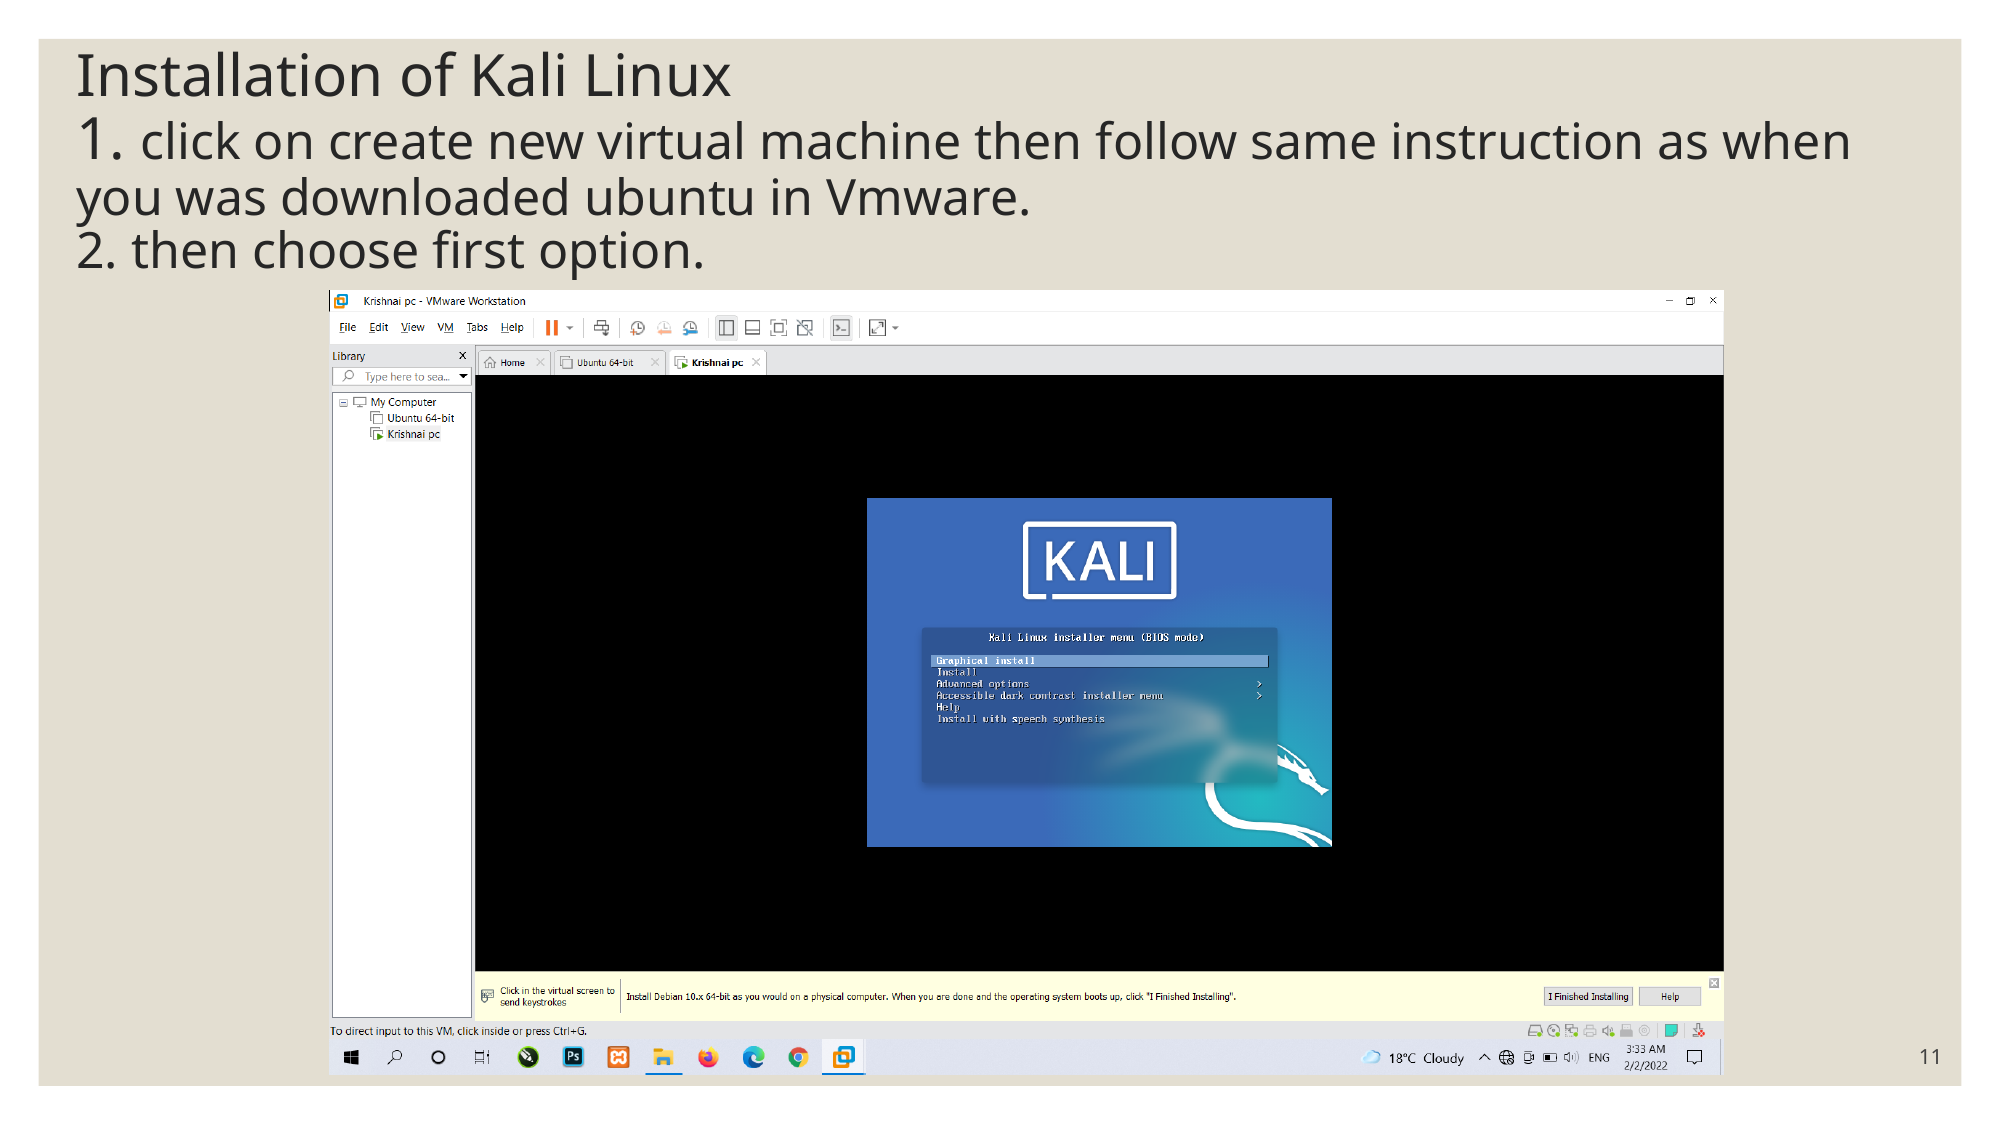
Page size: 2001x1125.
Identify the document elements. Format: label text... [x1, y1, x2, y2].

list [329, 290, 1724, 1075]
title Installation of Kali Linux 1. click on create new virtual machine then follow same instruction as when you was downloaded ubuntu in Vmware. 2. then choose first option. [61, 50, 1943, 276]
slide_number 11 [1726, 1034, 1958, 1080]
